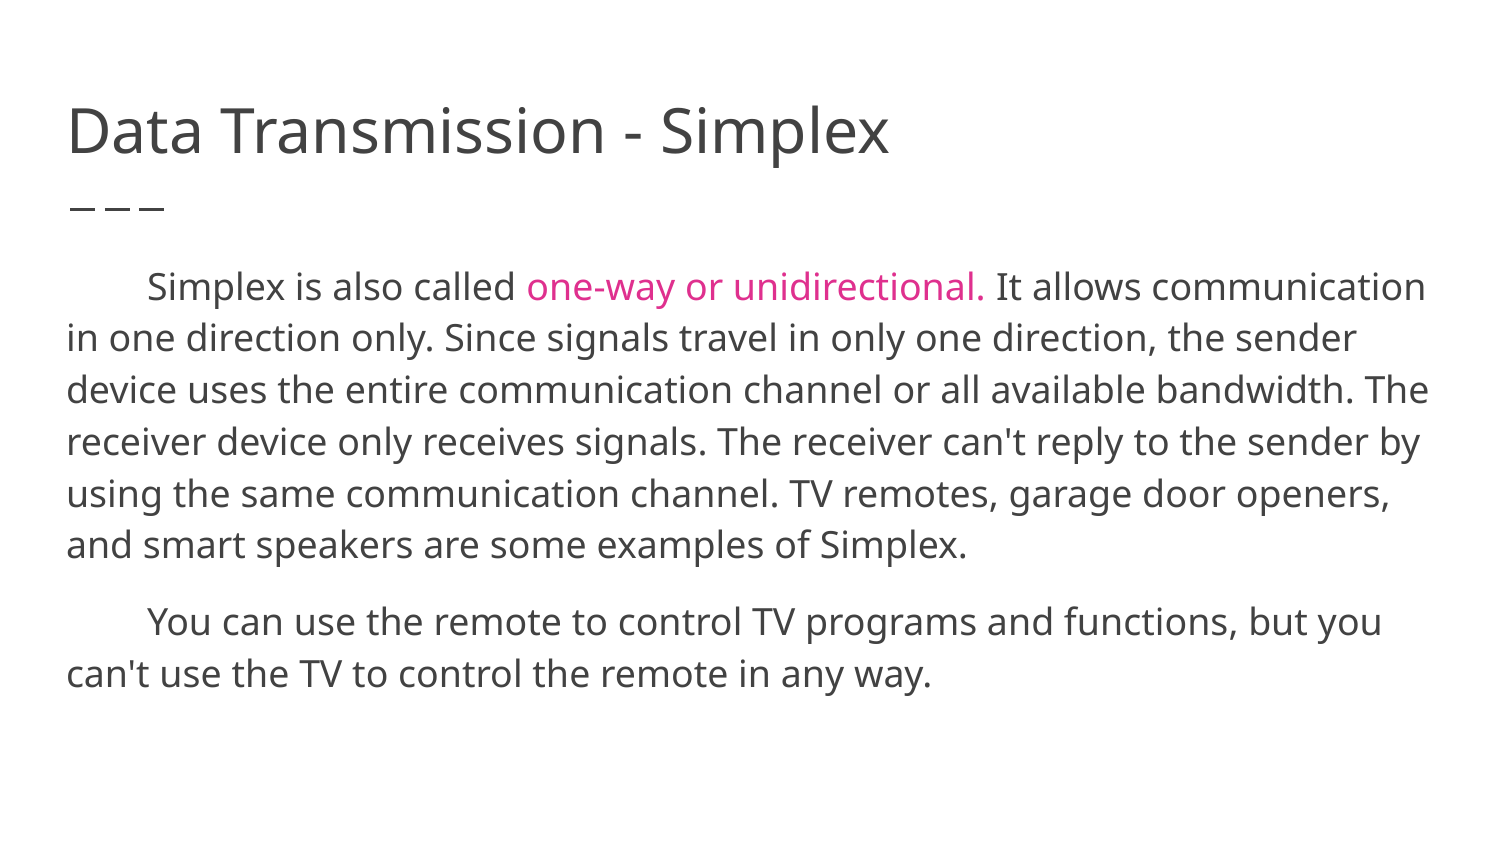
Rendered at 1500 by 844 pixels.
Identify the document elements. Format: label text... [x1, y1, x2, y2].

list Simplex is also called one-way or unidirectional. It allows communication in one direction only. Since signals travel in only one direction, the sender device uses the entire communication channel or all available bandwidth. The receiver device only receives signals. The receiver can't reply to the sender by using the same communication channel. TV remotes, garage door openers, and smart speakers are some examples of Simplex. You can use the remote to control TV programs and functions, but you can't use the TV to control the remote in any way. [51, 240, 1449, 750]
title Data Transmission - Simplex [51, 61, 1449, 182]
